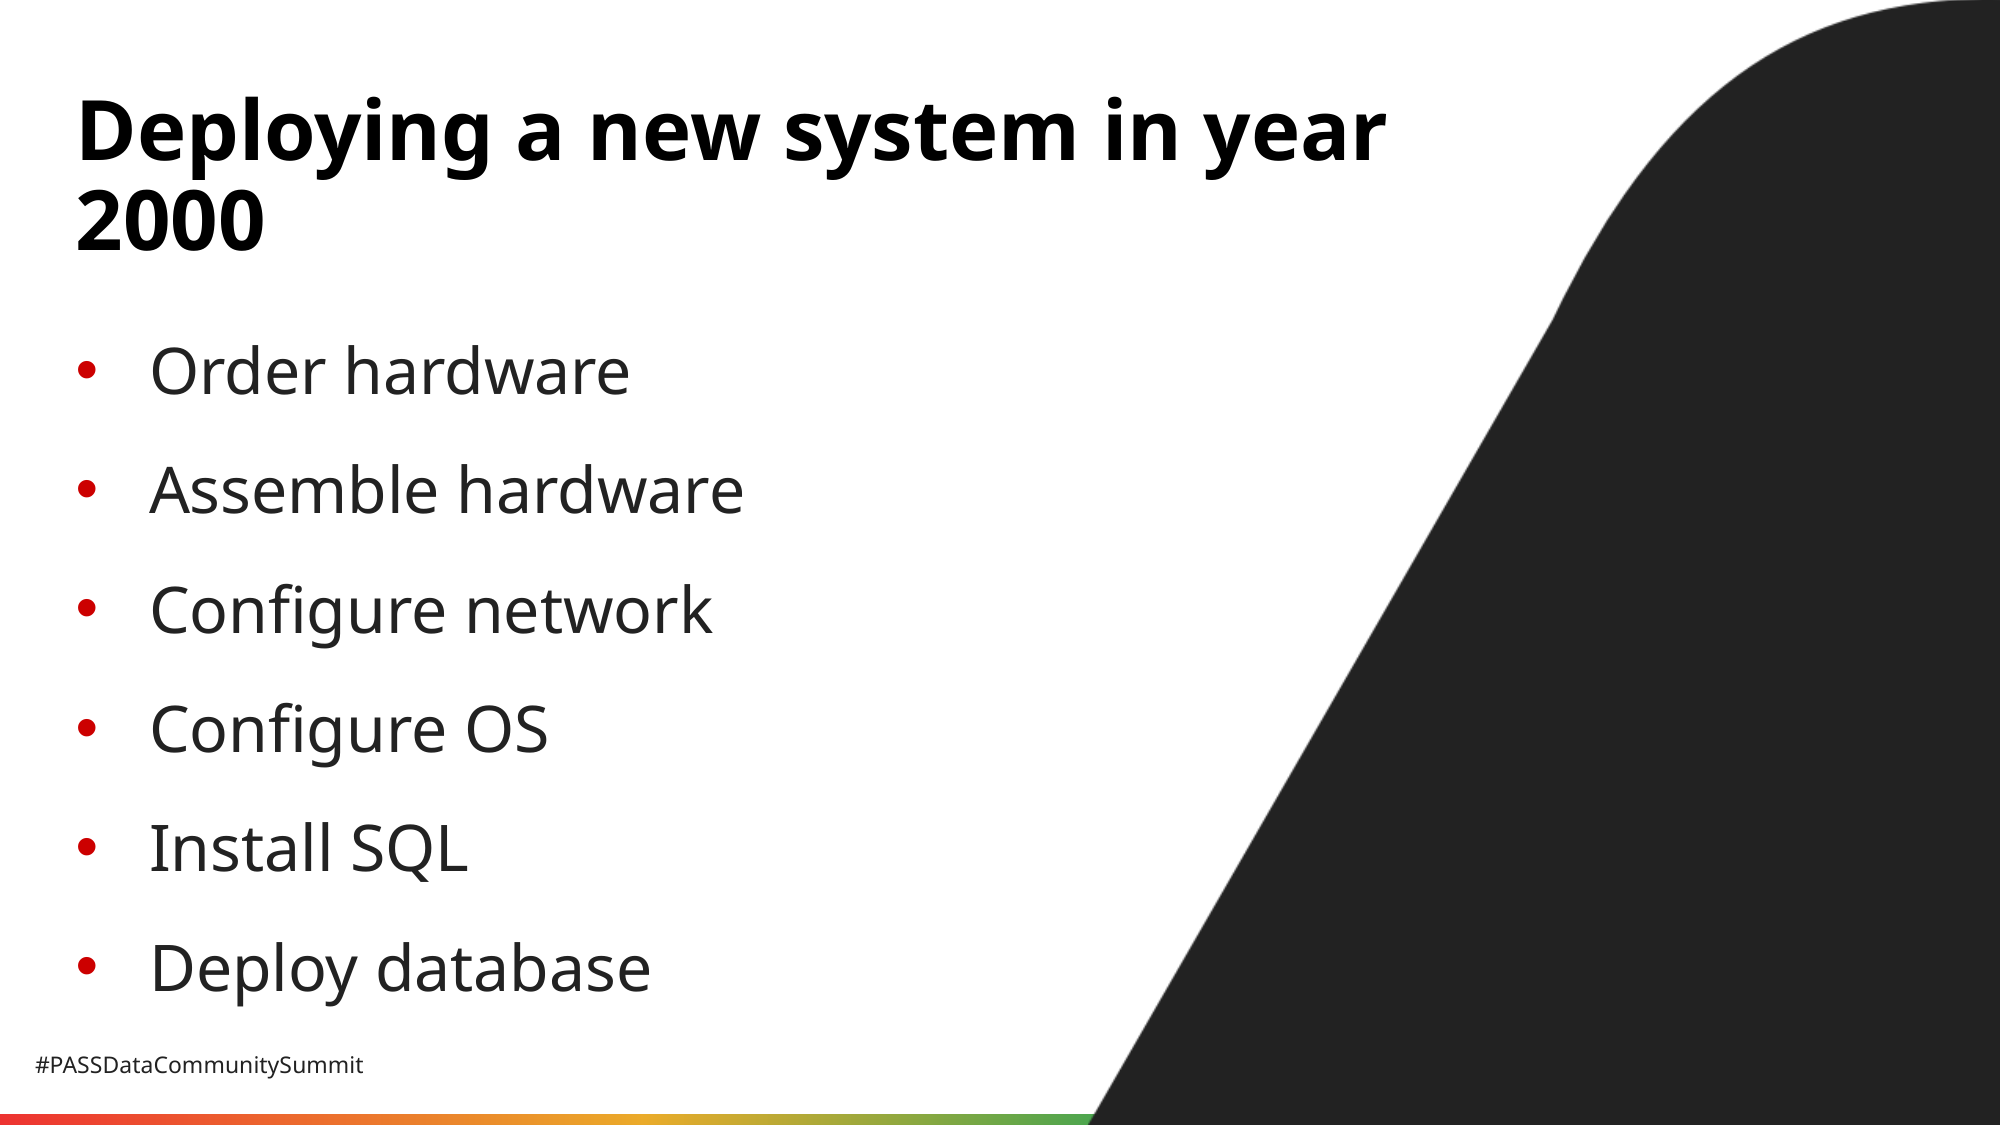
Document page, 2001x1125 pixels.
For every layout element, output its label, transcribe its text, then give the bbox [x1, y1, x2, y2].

title Deploying a new system in year 2000 [60, 80, 1606, 299]
list Order hardware Assemble hardware Configure network Configure OS Install SQL Deploy database [60, 299, 1400, 1014]
picture [0, 1114, 1094, 1125]
